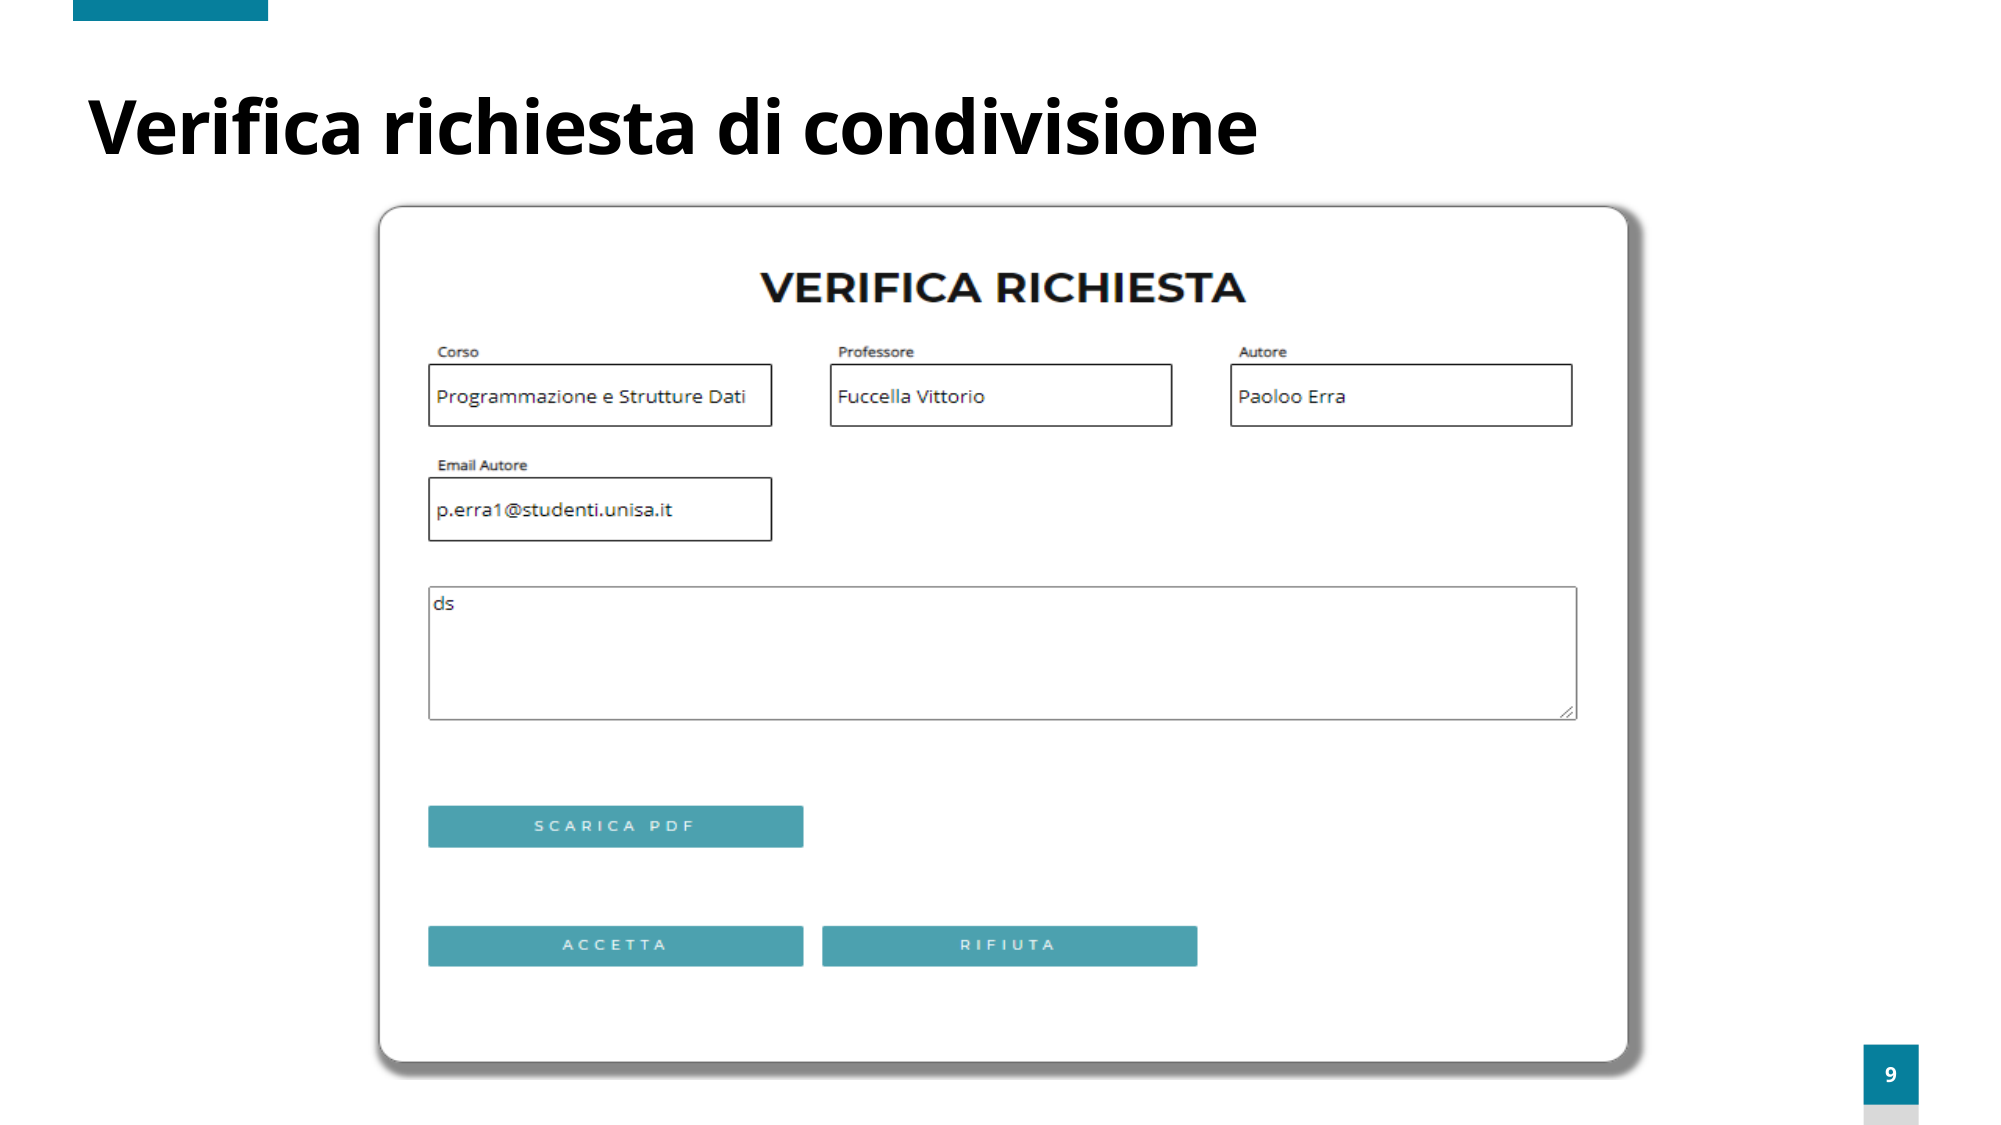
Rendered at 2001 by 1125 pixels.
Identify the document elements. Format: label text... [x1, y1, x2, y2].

picture [316, 178, 1684, 1080]
title Verifica richiesta di condivisione [73, 82, 1907, 179]
